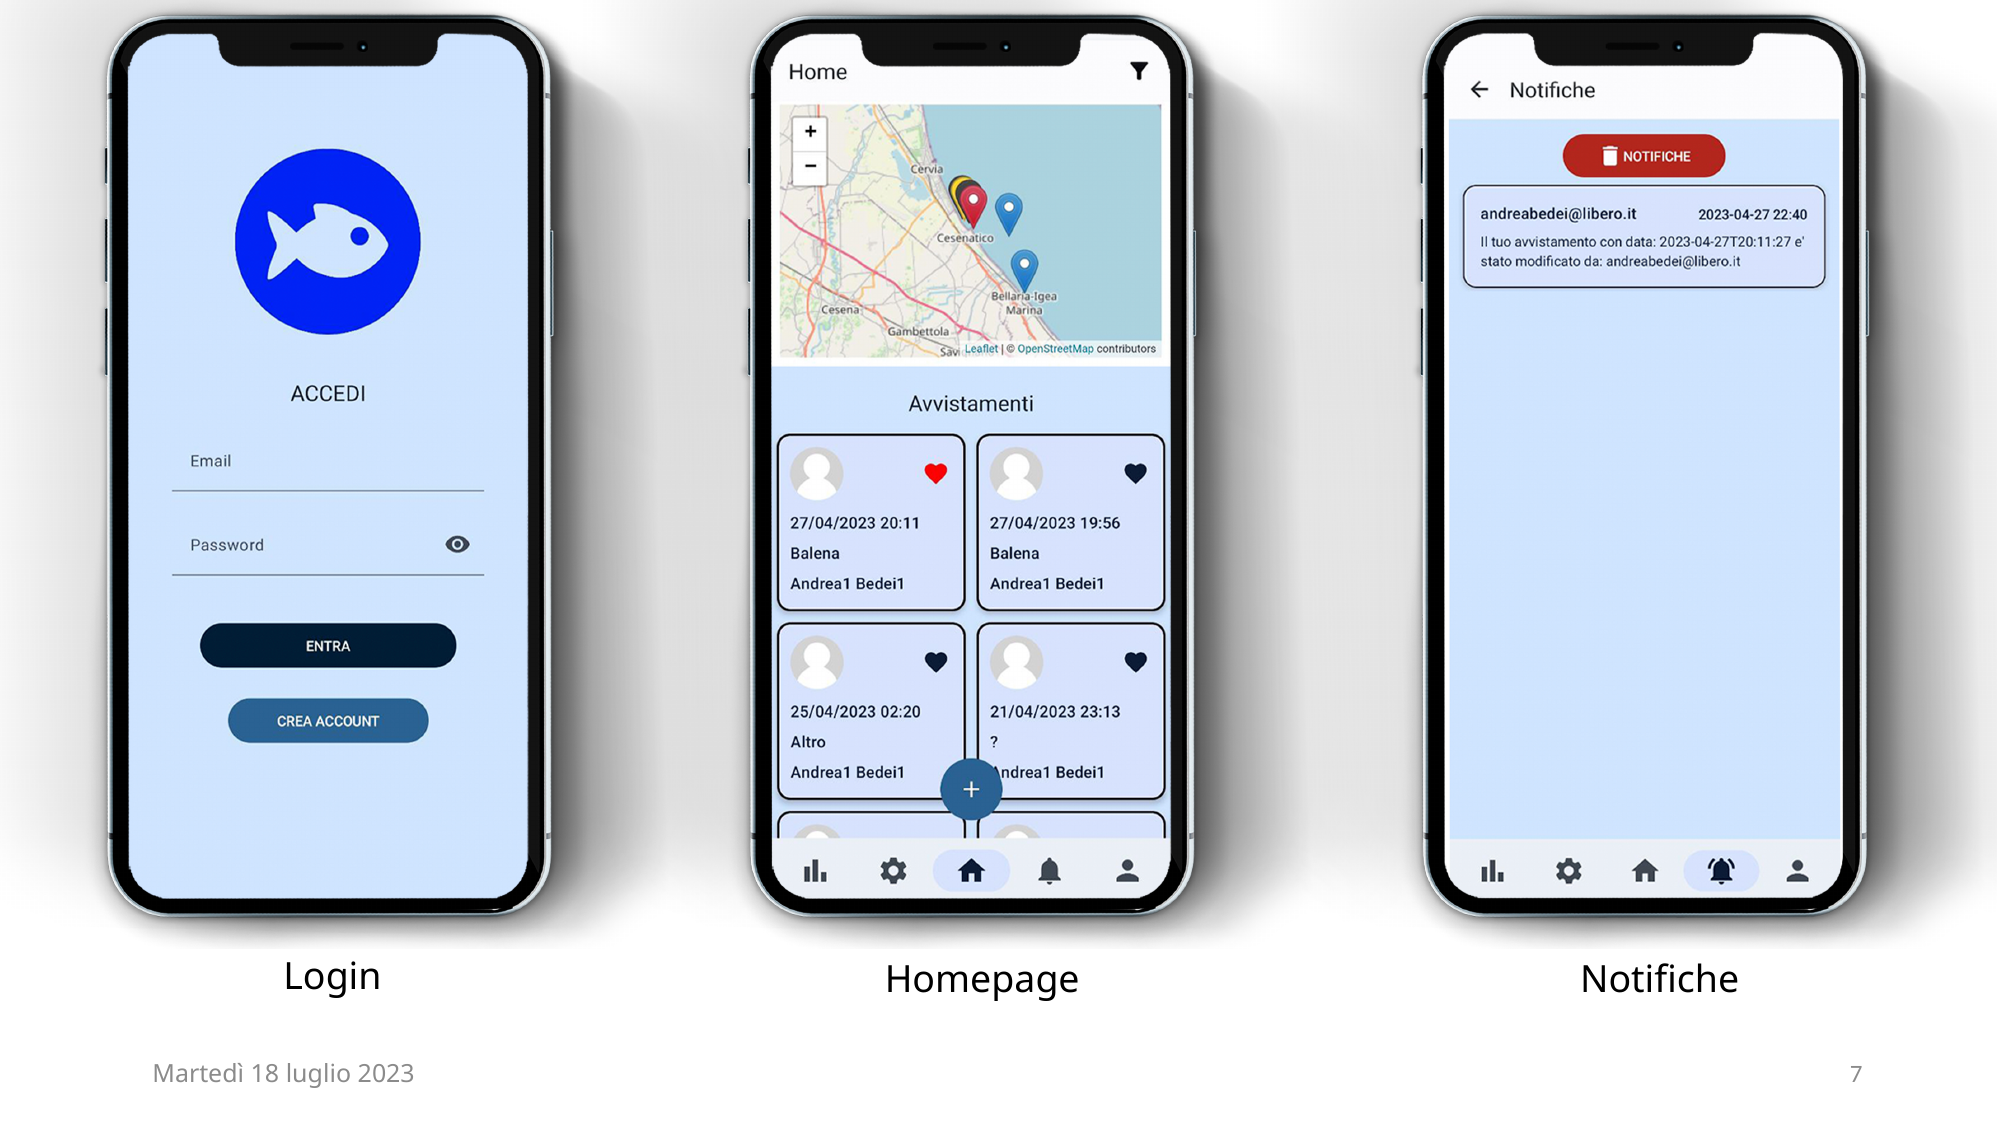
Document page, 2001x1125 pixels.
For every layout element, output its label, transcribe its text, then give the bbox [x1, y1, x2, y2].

text_box Login [268, 949, 397, 1005]
text_box Notifiche [1565, 949, 1755, 1008]
slide_number 7 [1412, 1042, 1863, 1103]
slide_number Martedì 18 luglio 2023 [137, 1042, 588, 1103]
text_box Homepage [869, 949, 1095, 1008]
picture [0, 0, 2000, 949]
